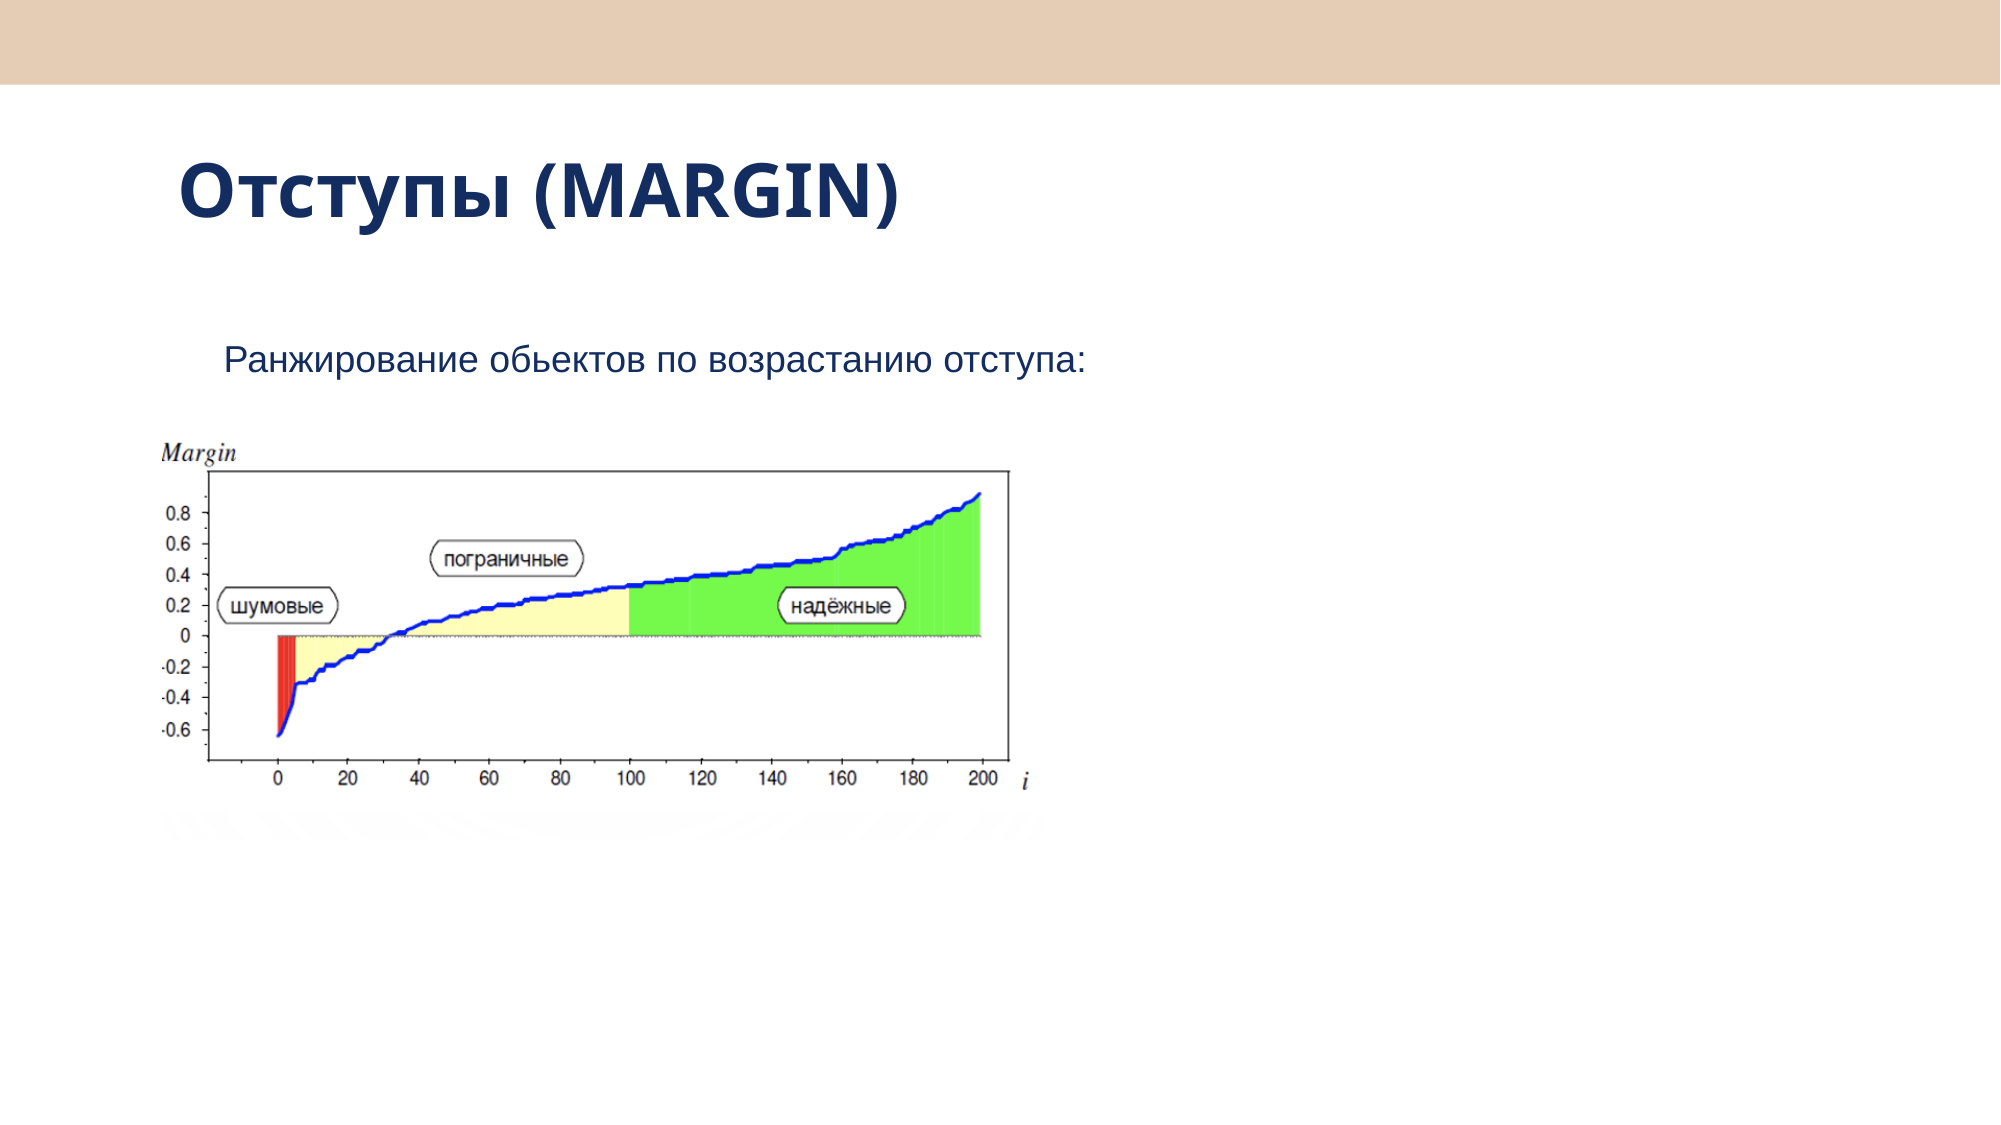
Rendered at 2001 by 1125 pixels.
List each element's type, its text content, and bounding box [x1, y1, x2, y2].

picture [162, 437, 1042, 842]
text_box Отступы (MARGIN) [162, 84, 1888, 303]
text_box Ранжирование обьектов по возрастанию отступа: [208, 328, 1102, 388]
